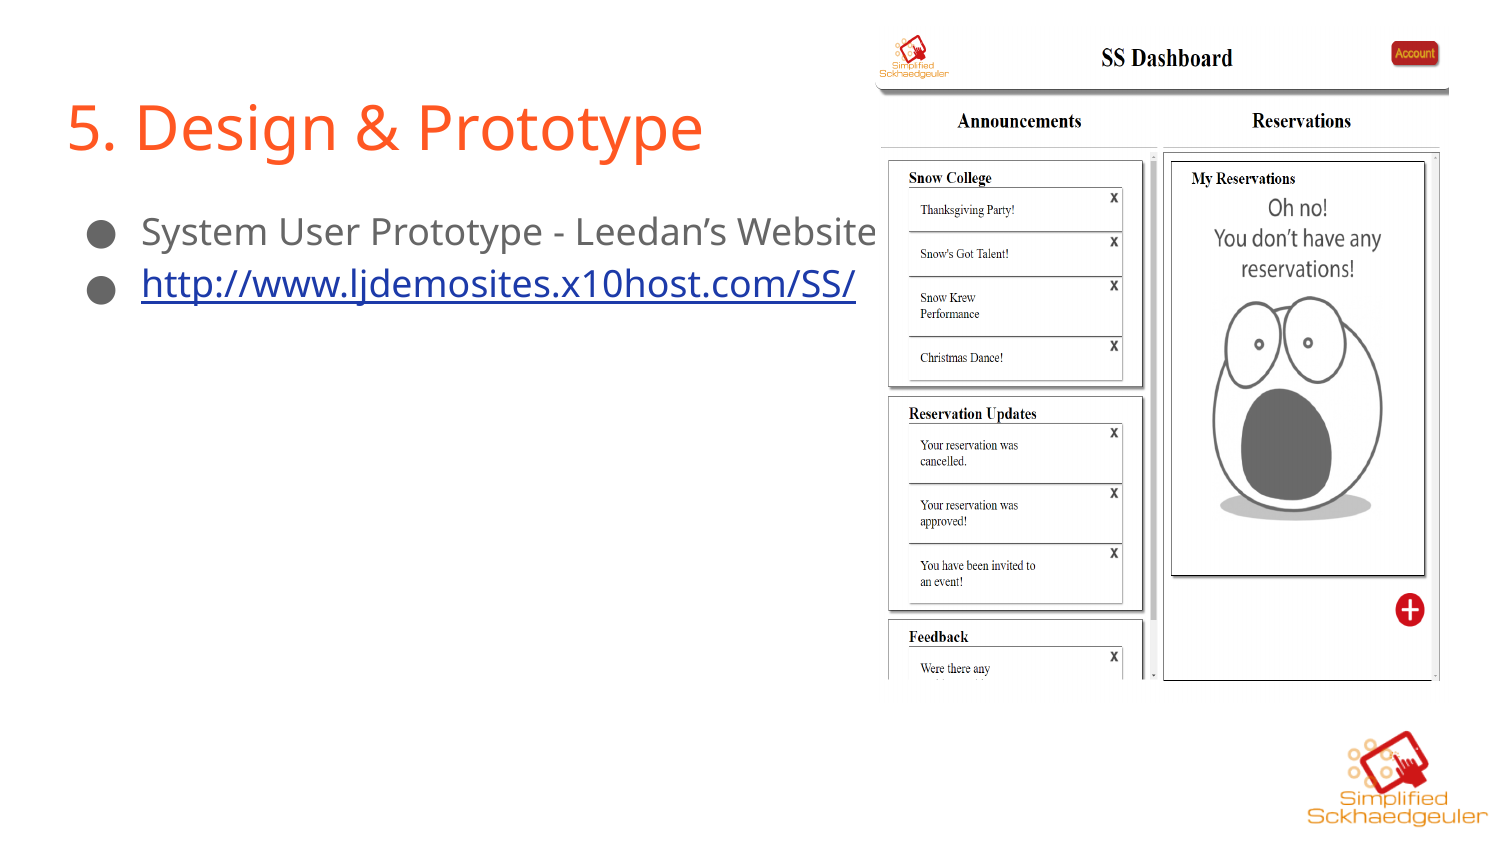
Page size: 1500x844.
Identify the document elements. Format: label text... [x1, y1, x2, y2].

picture [875, 26, 1500, 844]
title 5. Design & Prototype [51, 72, 870, 167]
list System User Prototype - Leedan’s Website http://www.ljdemosites.x10host.com/SS/ [51, 186, 1279, 747]
